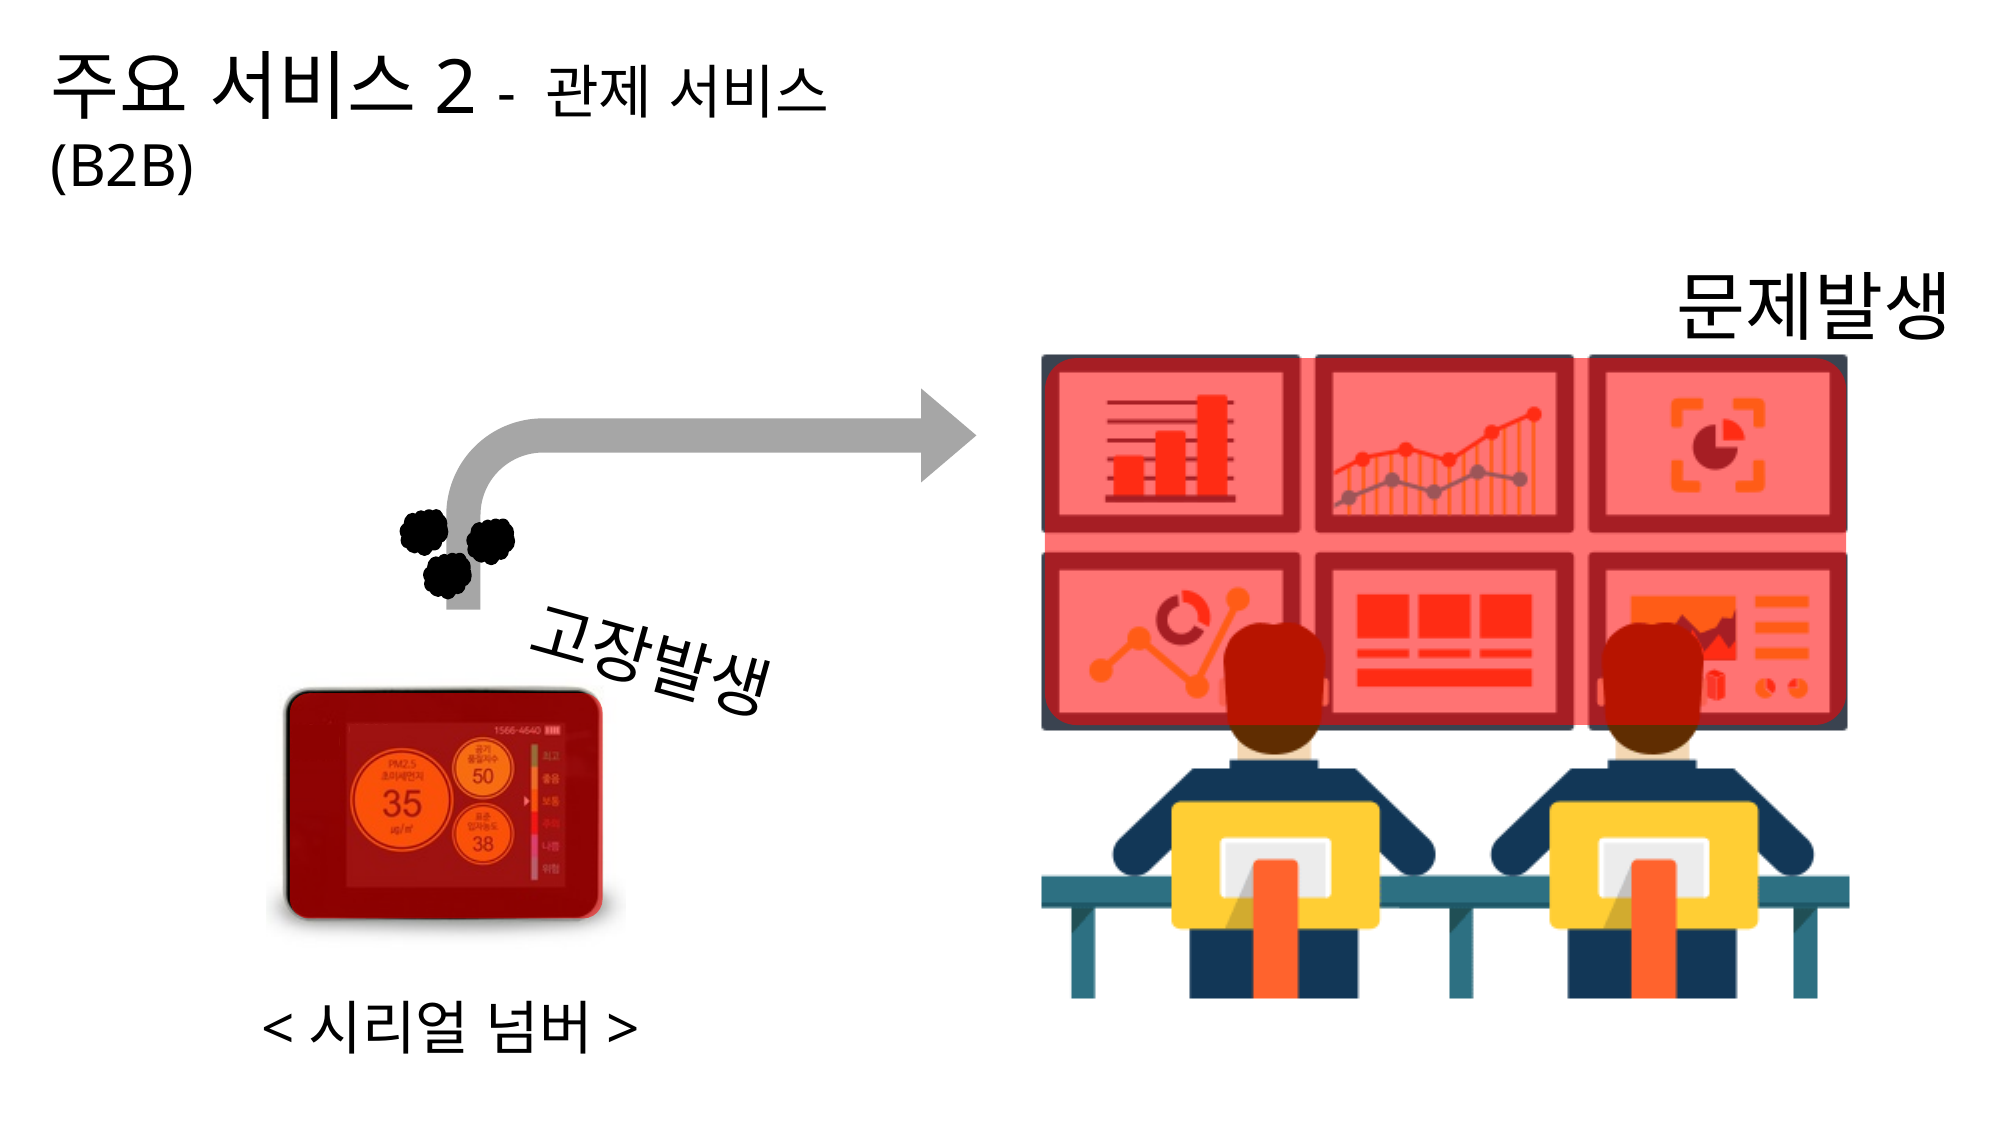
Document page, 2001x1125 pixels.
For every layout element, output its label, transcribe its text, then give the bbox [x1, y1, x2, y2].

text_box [401, 510, 514, 598]
text_box <시리얼 넘버> [246, 983, 655, 1069]
text_box [444, 607, 483, 612]
text_box 주요 서비스2 - 관제 서비스(B2B) [35, 31, 994, 296]
text_box 문제발생 [1661, 252, 1968, 357]
text_box [444, 386, 979, 509]
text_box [266, 623, 627, 984]
picture [1028, 326, 1868, 1027]
text_box 고장발생 [519, 576, 798, 742]
